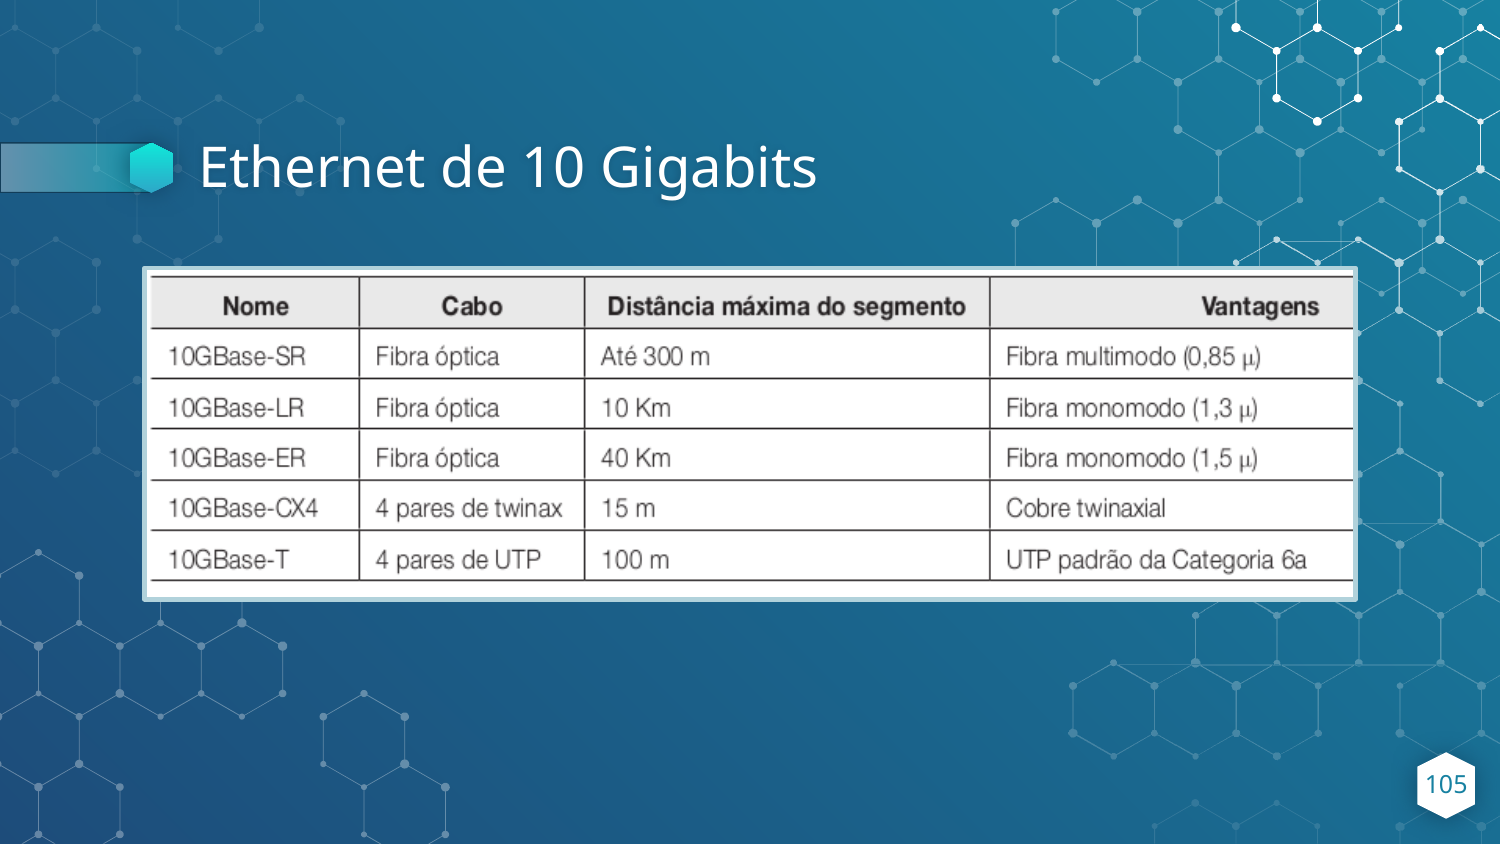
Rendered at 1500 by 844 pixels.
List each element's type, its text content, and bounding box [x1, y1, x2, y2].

title Ethernet de 10 Gigabits [198, 140, 1302, 198]
picture [146, 270, 1354, 598]
slide_number ‹#› [1417, 752, 1475, 819]
